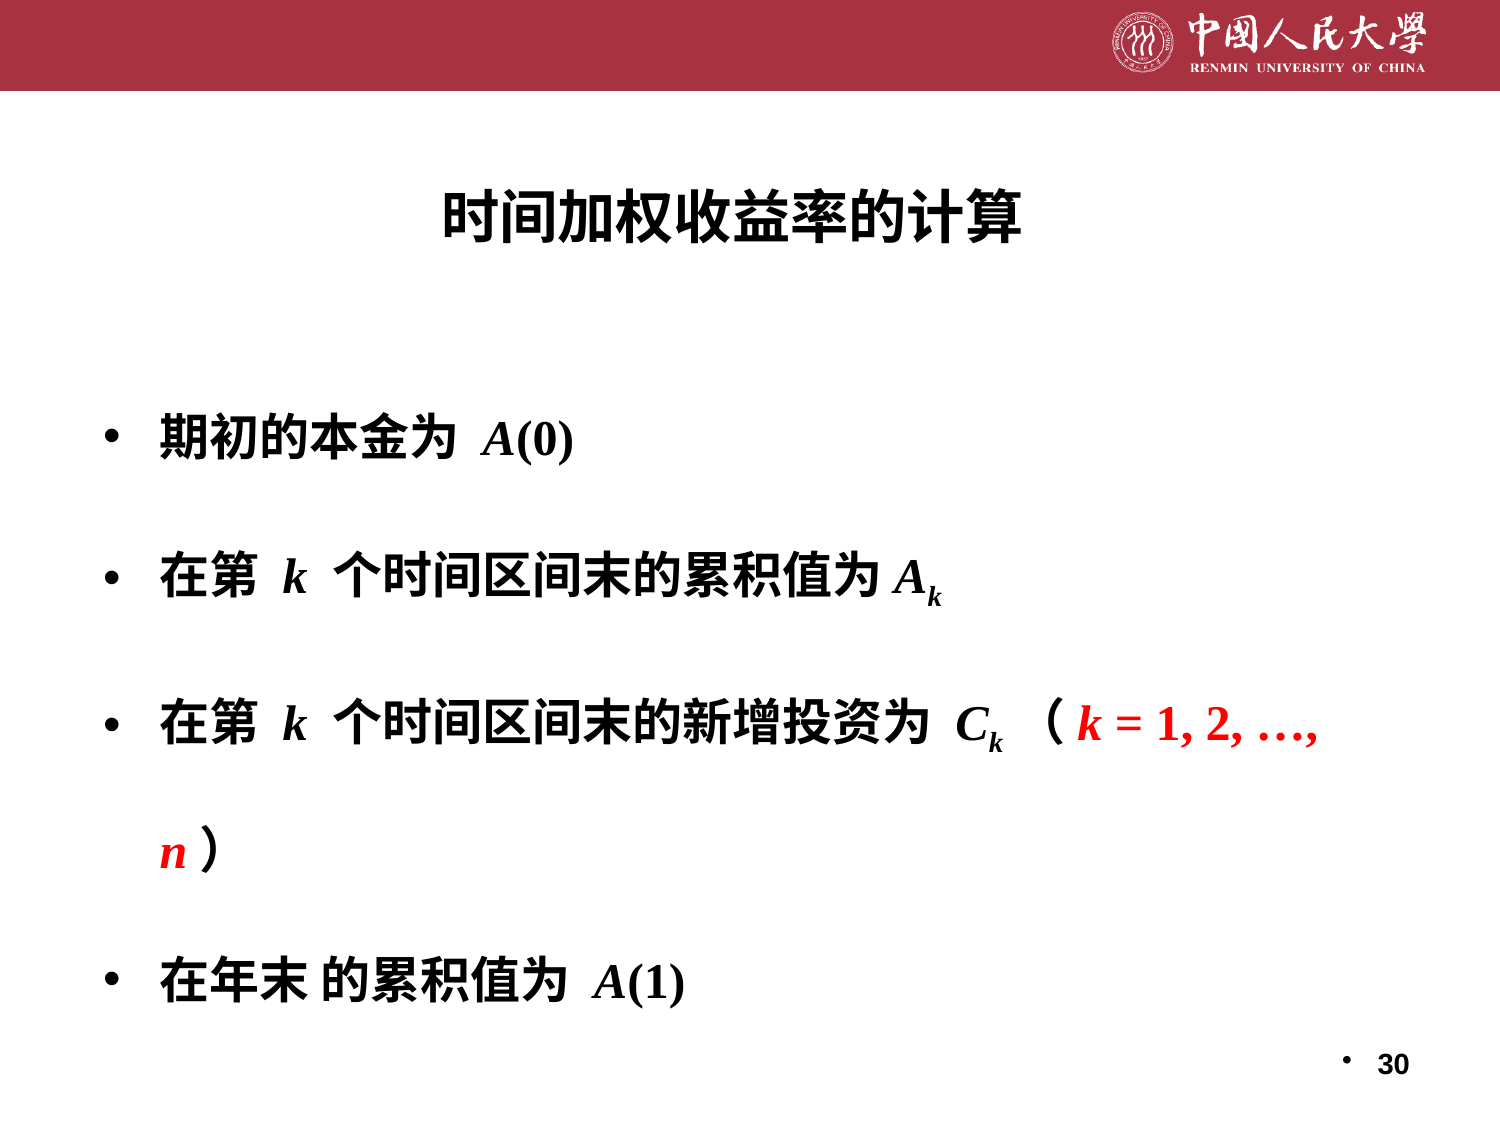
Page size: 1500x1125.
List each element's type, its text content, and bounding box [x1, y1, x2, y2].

title 时间加权收益率的计算 [57, 172, 1408, 265]
picture [0, 0, 1500, 91]
text_box 期初的本金为 A(0) 在第 k 个时间区间末的累积值为Ak 在第 k 个时间区间末的新增投资为 Ck（k = 1, 2, …, n） 在年末 的累积值为 A(1) [88, 338, 1376, 1016]
slide_number 30 [1074, 1024, 1425, 1103]
